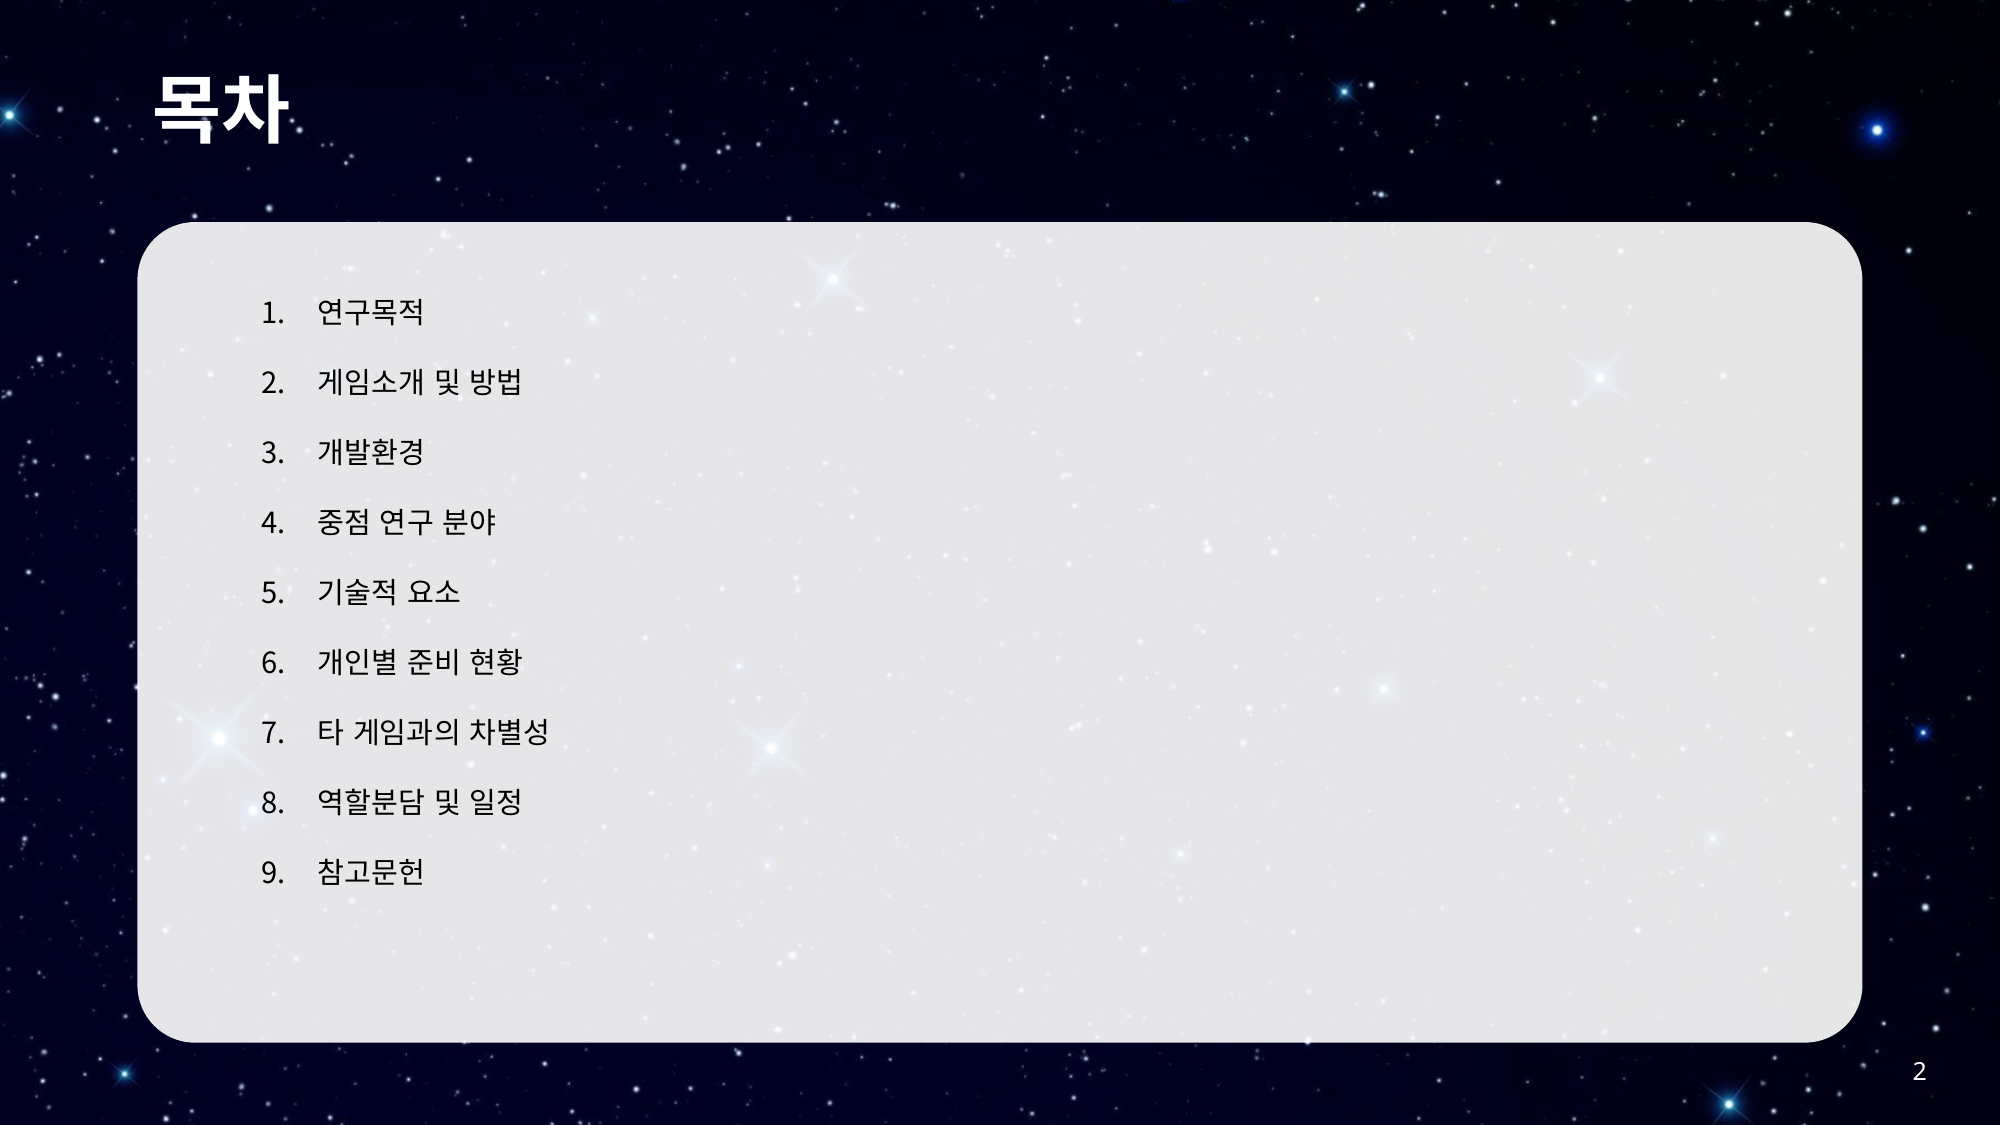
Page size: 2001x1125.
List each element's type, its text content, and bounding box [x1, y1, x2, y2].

text_box 연구목적 게임소개 및 방법 개발환경 중점 연구 분야 기술적 요소 개인별 준비 현황 타 게임과의 차별성 역할분담 및 일정 참고문헌 [246, 252, 1754, 897]
slide_number 2 [1491, 1042, 1942, 1103]
title 목차 [137, 64, 1863, 163]
picture [0, 0, 2000, 1125]
